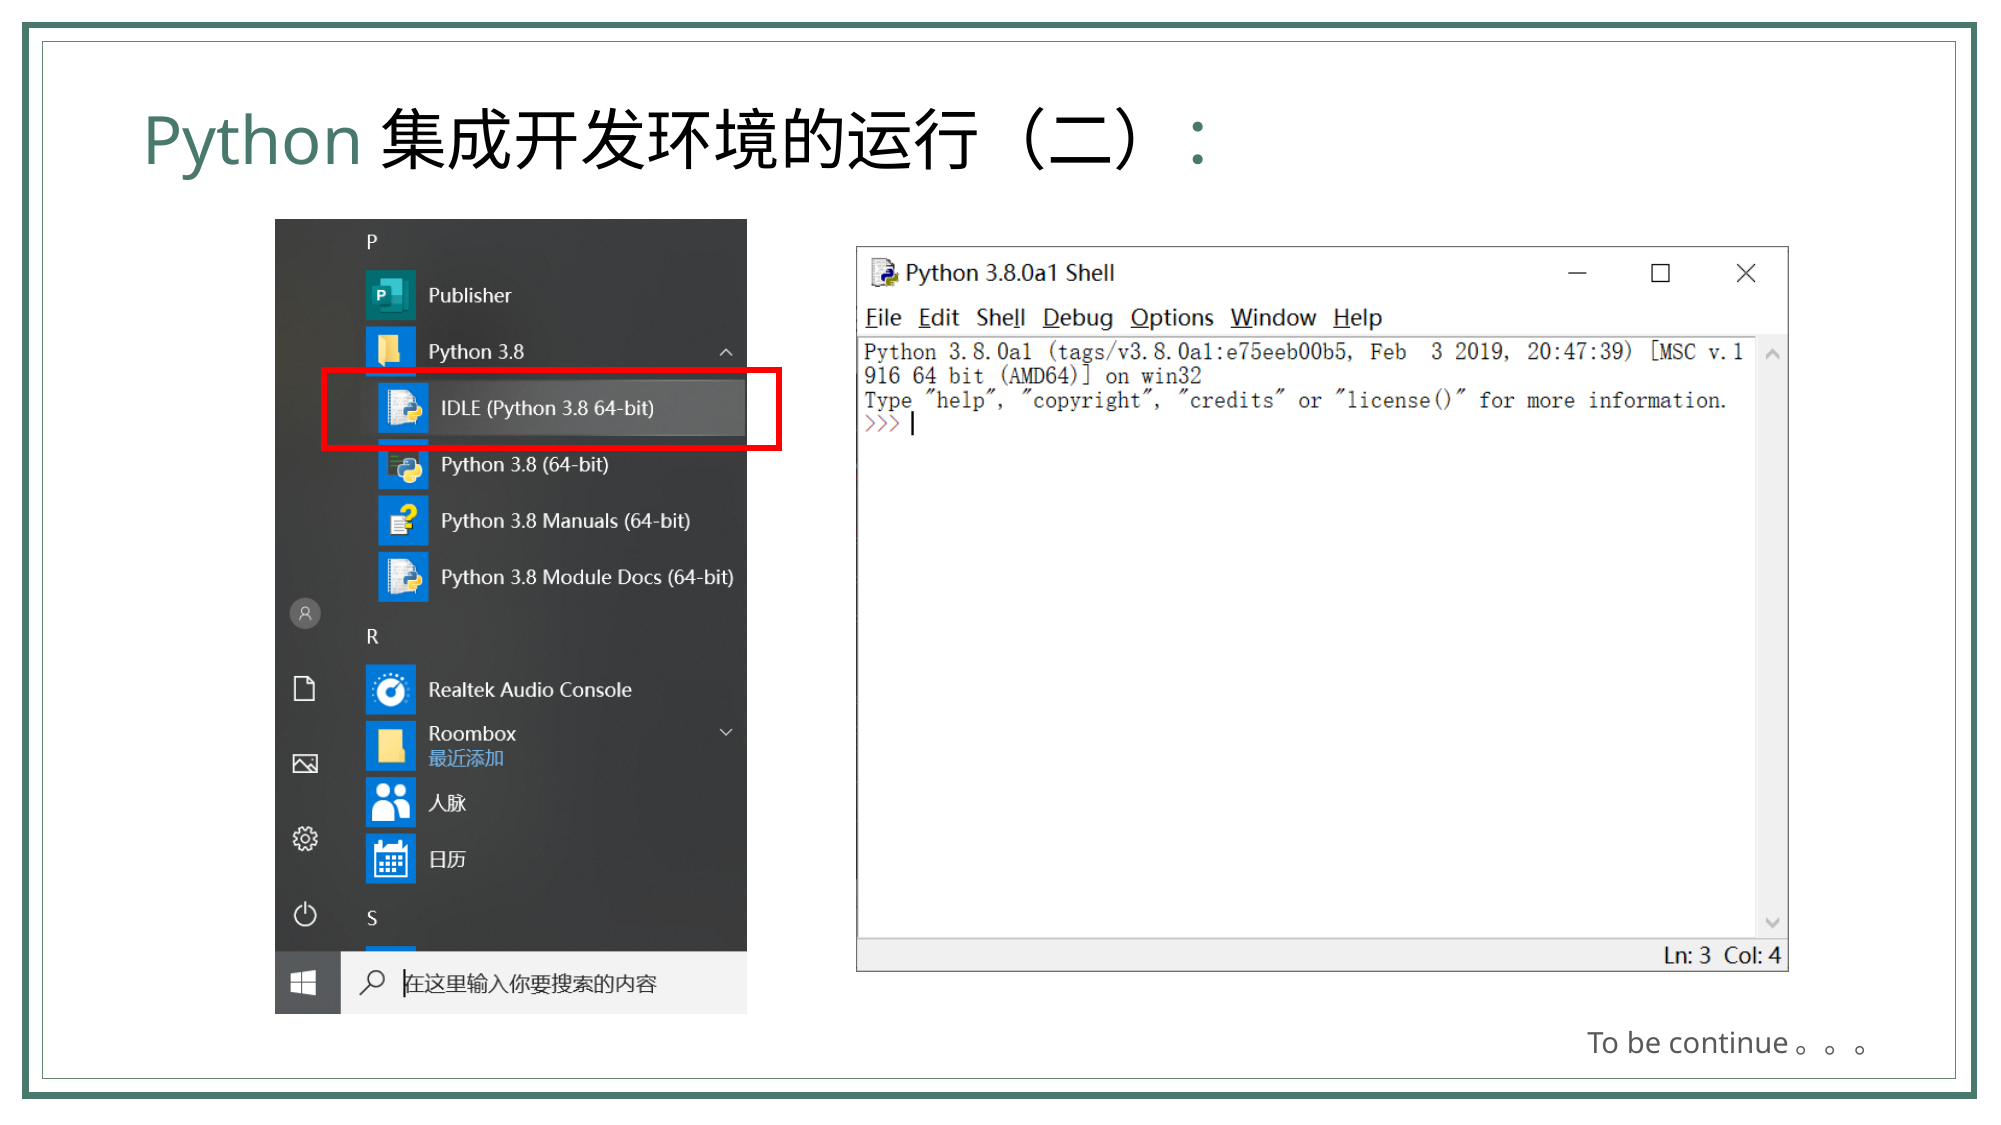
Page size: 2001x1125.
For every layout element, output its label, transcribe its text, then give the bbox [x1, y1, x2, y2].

text_box [42, 41, 1956, 1080]
text_box Python集成开发环境的运行（二）： [127, 90, 1323, 185]
text_box [747, 369, 780, 449]
text_box [25, 24, 1975, 1097]
text_box To be continue。。。 [1572, 1016, 1929, 1067]
picture [275, 219, 747, 1014]
picture [856, 246, 1789, 972]
